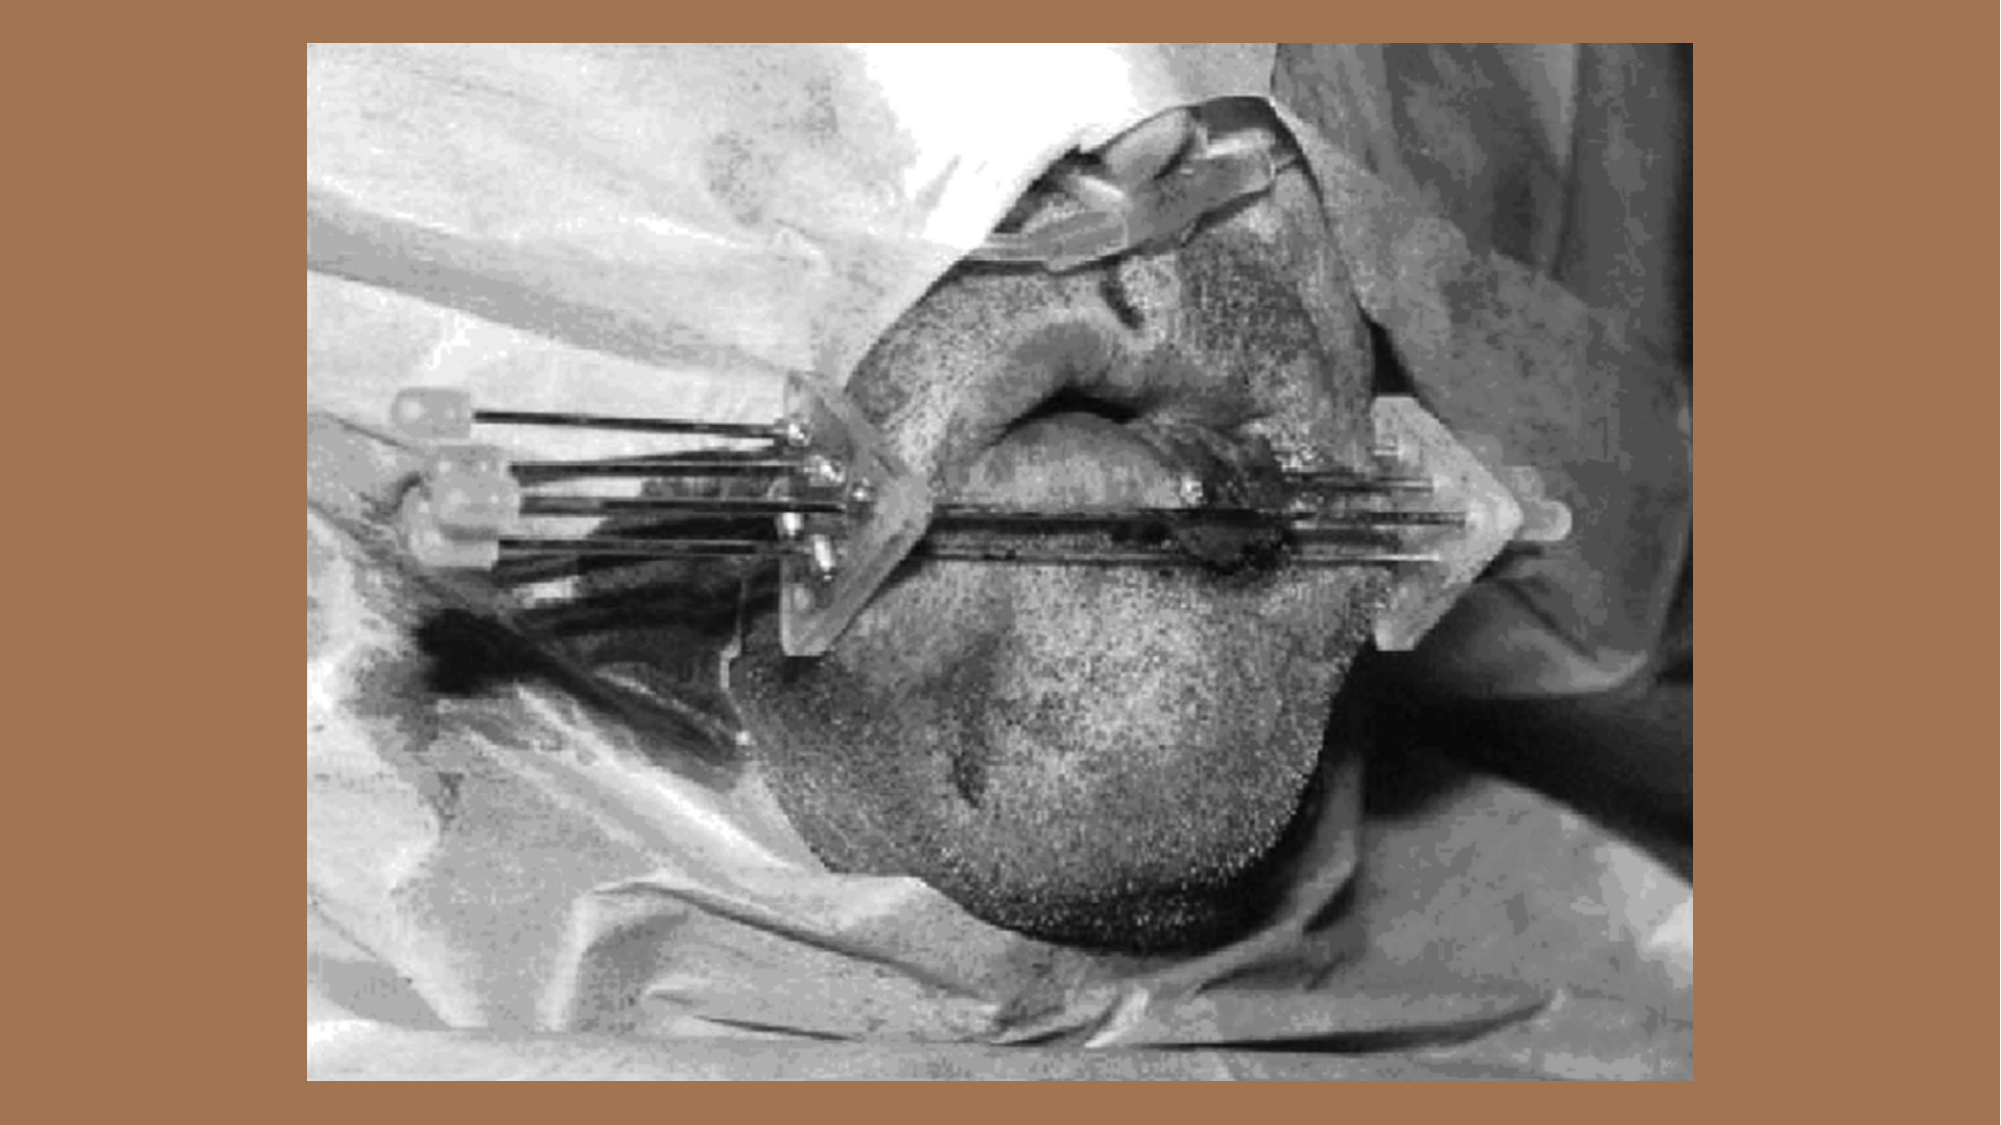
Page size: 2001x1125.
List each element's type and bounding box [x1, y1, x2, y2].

picture [307, 43, 1693, 1082]
